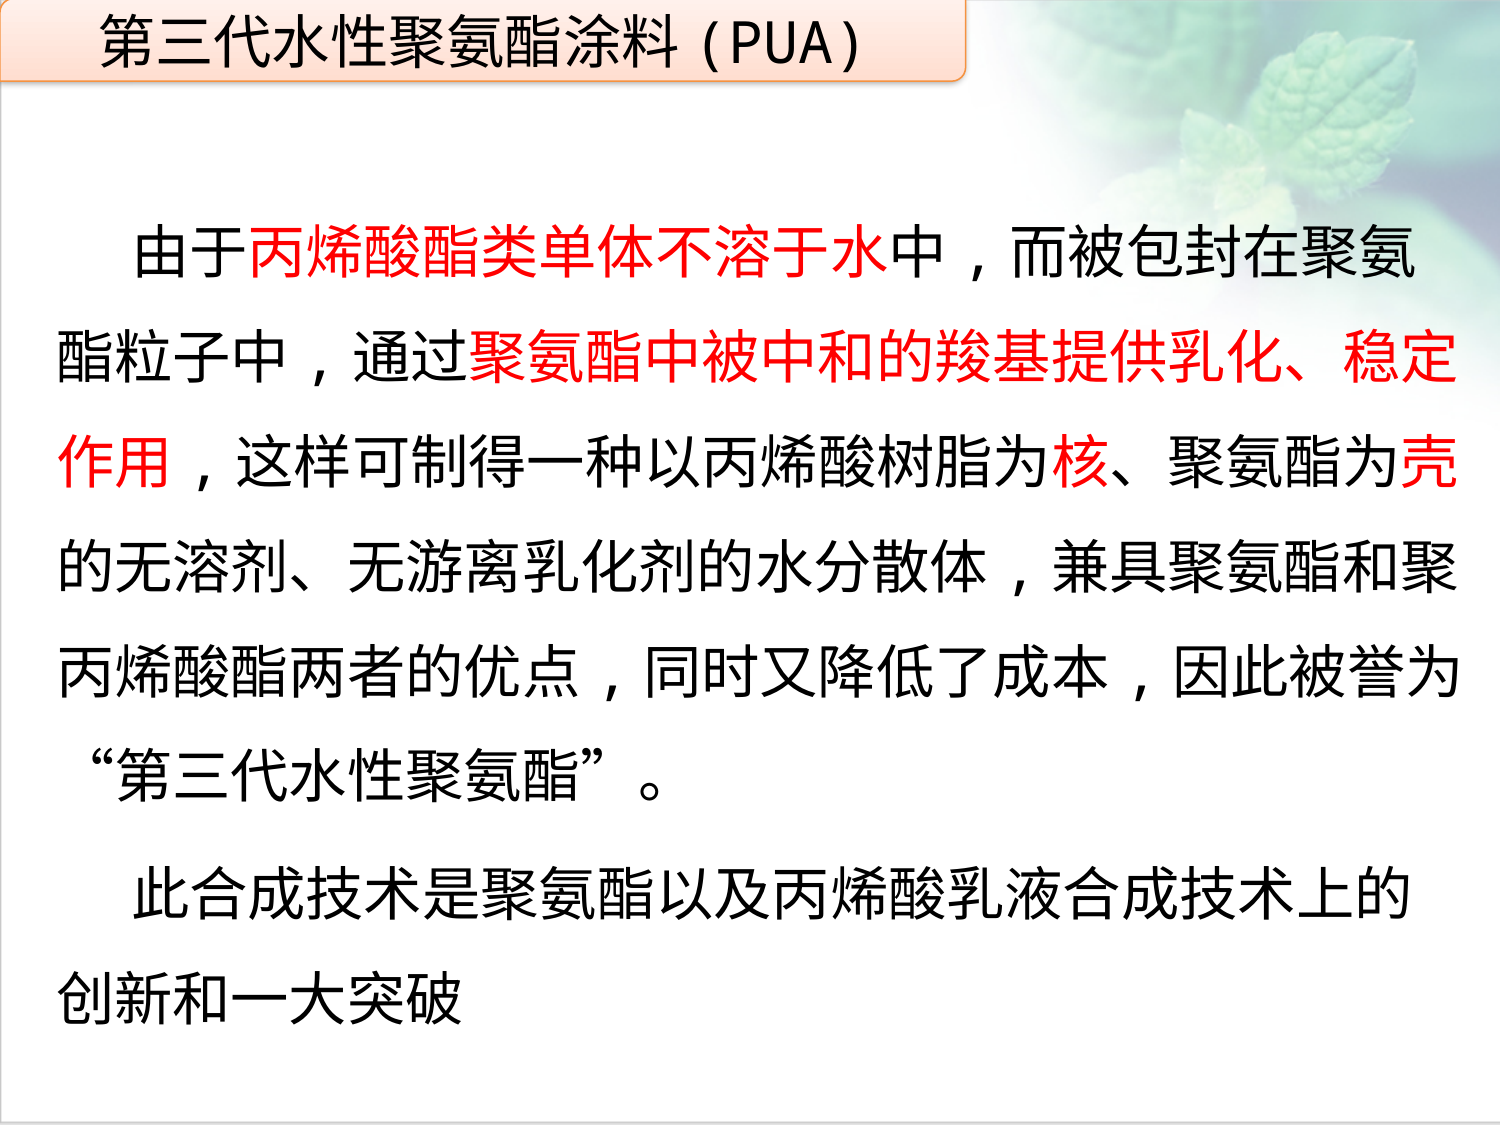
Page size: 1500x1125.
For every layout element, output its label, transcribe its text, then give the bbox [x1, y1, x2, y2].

picture [0, 0, 1500, 1125]
text_box 由于丙烯酸酯类单体不溶于水中,而被包封在聚氨酯粒子中,通过聚氨酯中被中和的羧基提供乳化、稳定作用,这样可制得一种以丙烯酸树脂为核、聚氨酯为壳的无溶剂、无游离乳化剂的水分散体,兼具聚氨酯和聚丙烯酸酯两者的优点,同时又降低了成本,因此被誉为“第三代水性聚氨酯”。 此合成技术是聚氨酯以及丙烯酸乳液合成技术上的创新和一大突破 [41, 172, 1483, 1040]
text_box 第三代水性聚氨酯涂料(PUA) [0, 0, 967, 82]
